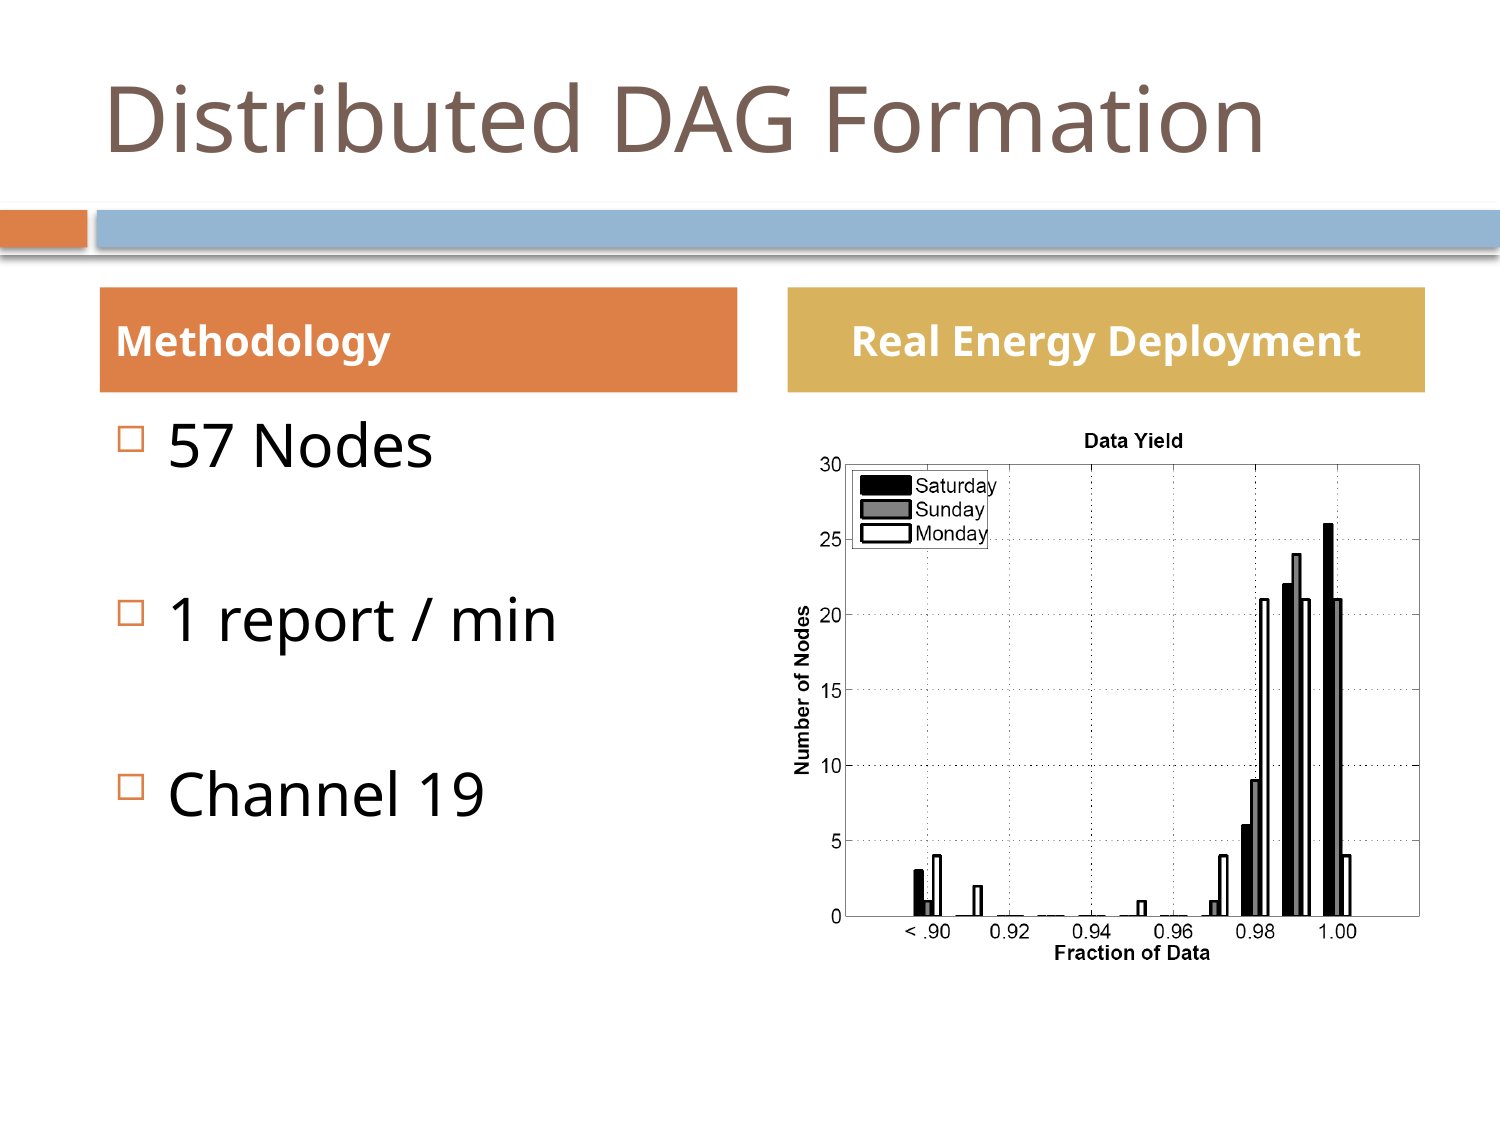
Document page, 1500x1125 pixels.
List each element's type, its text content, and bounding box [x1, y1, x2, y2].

list 57 Nodes 1 report / min Channel 19 [99, 399, 738, 988]
list Real Energy Deployment [787, 287, 1425, 393]
list Methodology [99, 287, 738, 393]
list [787, 423, 1426, 965]
title Distributed DAG Formation [87, 44, 1425, 188]
